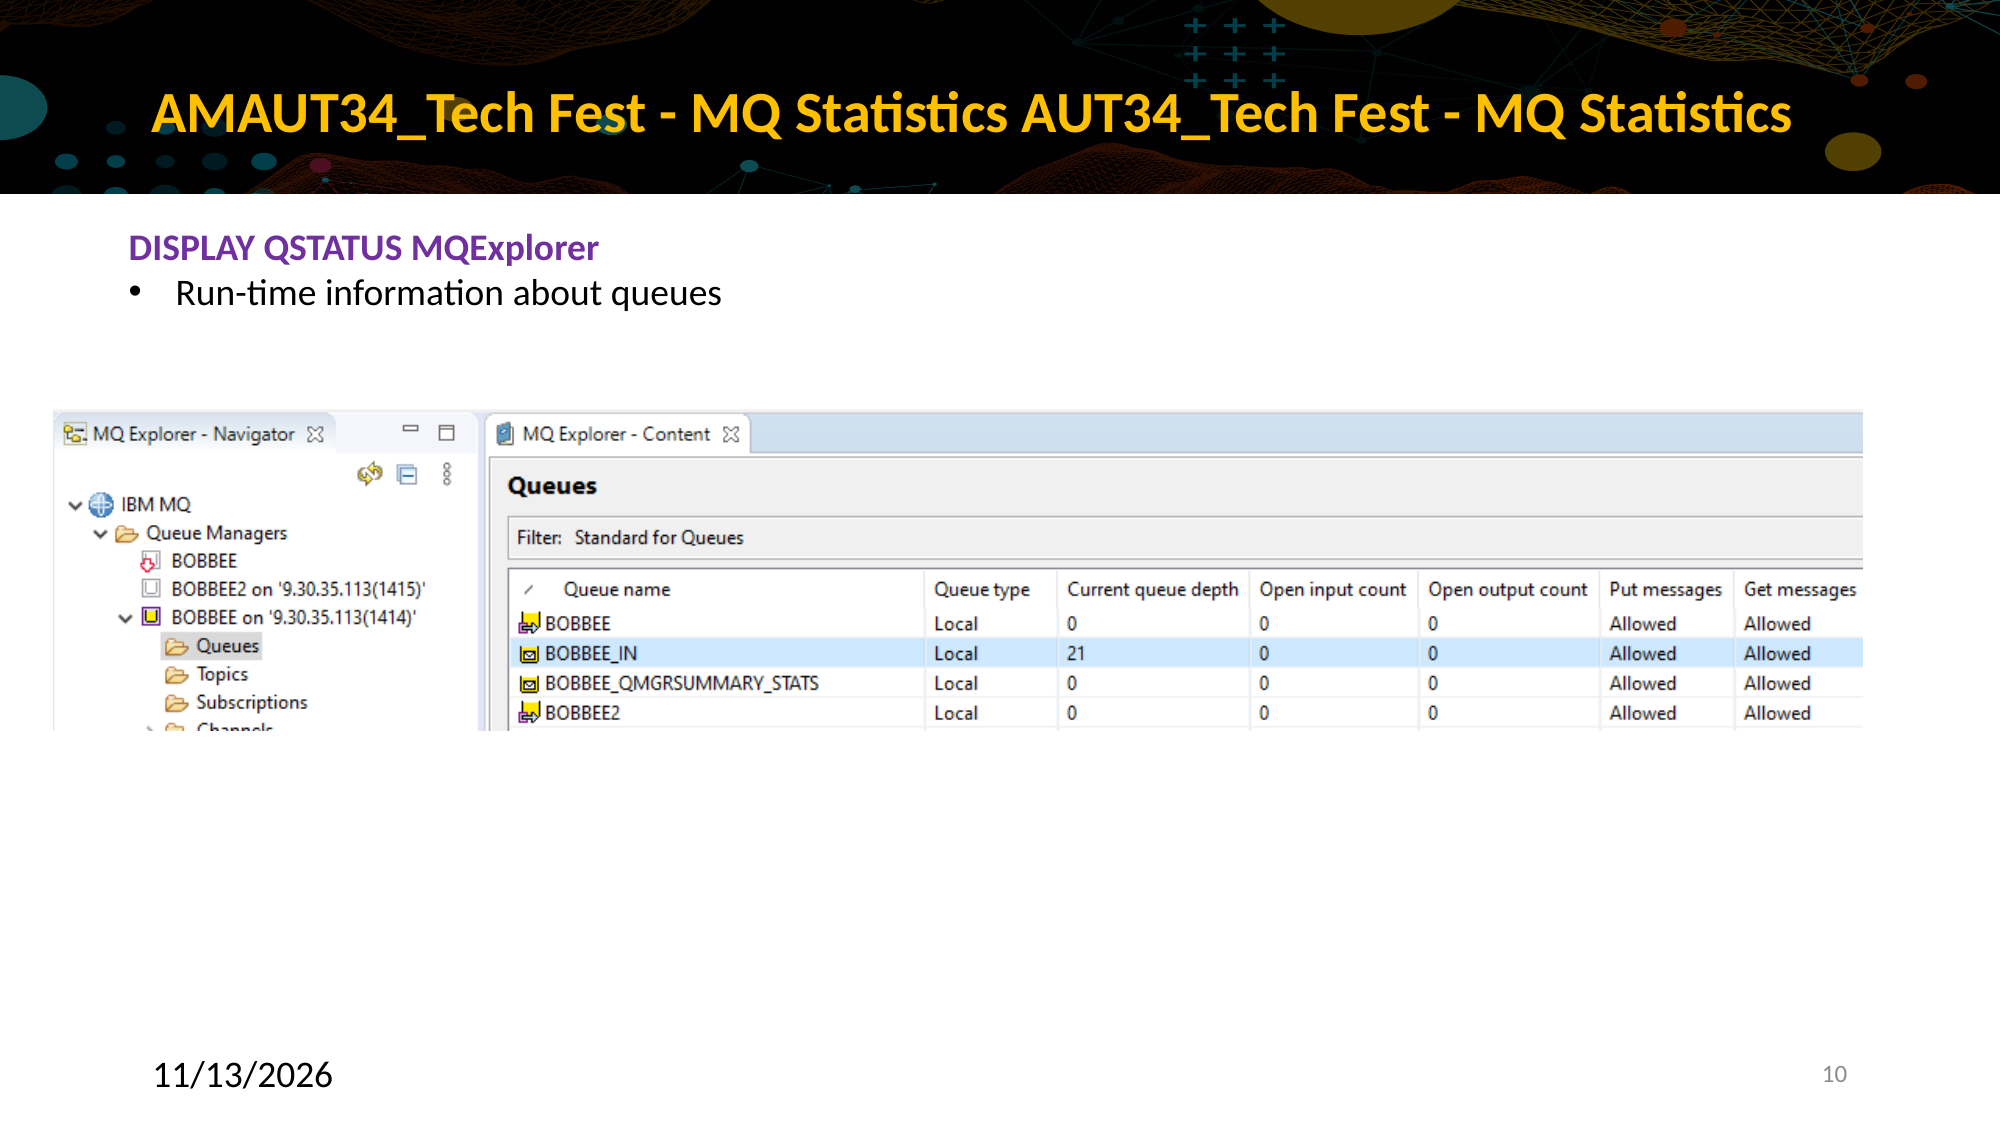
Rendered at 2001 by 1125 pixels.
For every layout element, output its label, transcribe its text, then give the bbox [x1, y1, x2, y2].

text_box DISPLAY QSTATUS MQExplorer Run-time information about queues [113, 215, 899, 321]
title AMAUT34_Tech Fest - MQ Statistics AUT34_Tech Fest - MQ Statistics [136, 72, 1862, 153]
picture [53, 408, 1863, 731]
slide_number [137, 1042, 588, 1103]
slide_number 10 [1412, 1042, 1863, 1103]
picture [0, 0, 2000, 194]
